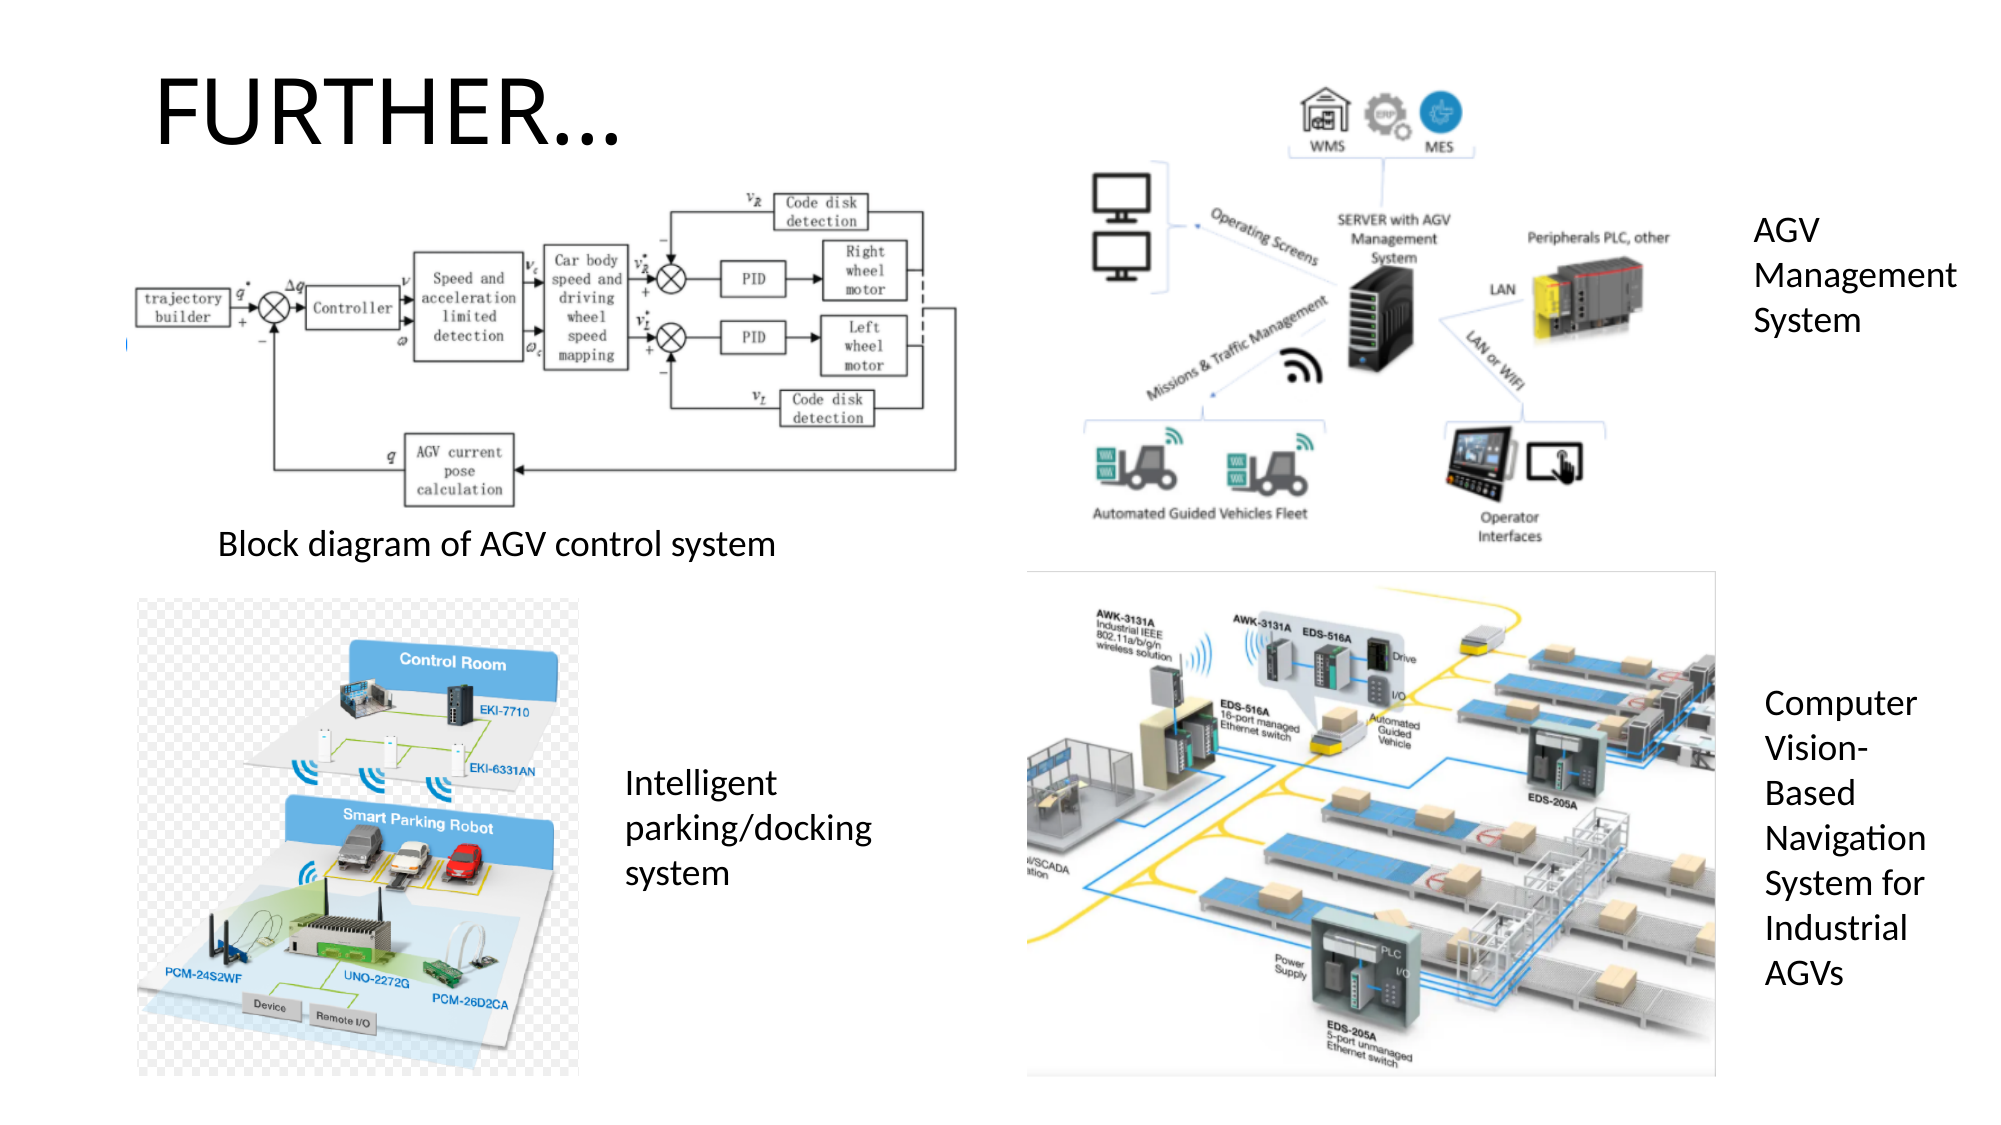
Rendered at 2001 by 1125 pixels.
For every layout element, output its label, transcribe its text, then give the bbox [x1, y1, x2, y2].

text_box Block diagram of AGV control system [203, 521, 819, 572]
picture [137, 598, 579, 1076]
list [126, 154, 977, 521]
text_box AGV Management System [1738, 198, 1981, 348]
text_box Intelligent parking/docking system [609, 750, 897, 900]
picture [1027, 571, 1716, 1080]
text_box Computer Vision-Based Navigation System for Industrial AGVs [1750, 670, 1957, 1001]
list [1047, 31, 1696, 571]
title FURTHER... [137, 5, 1863, 224]
